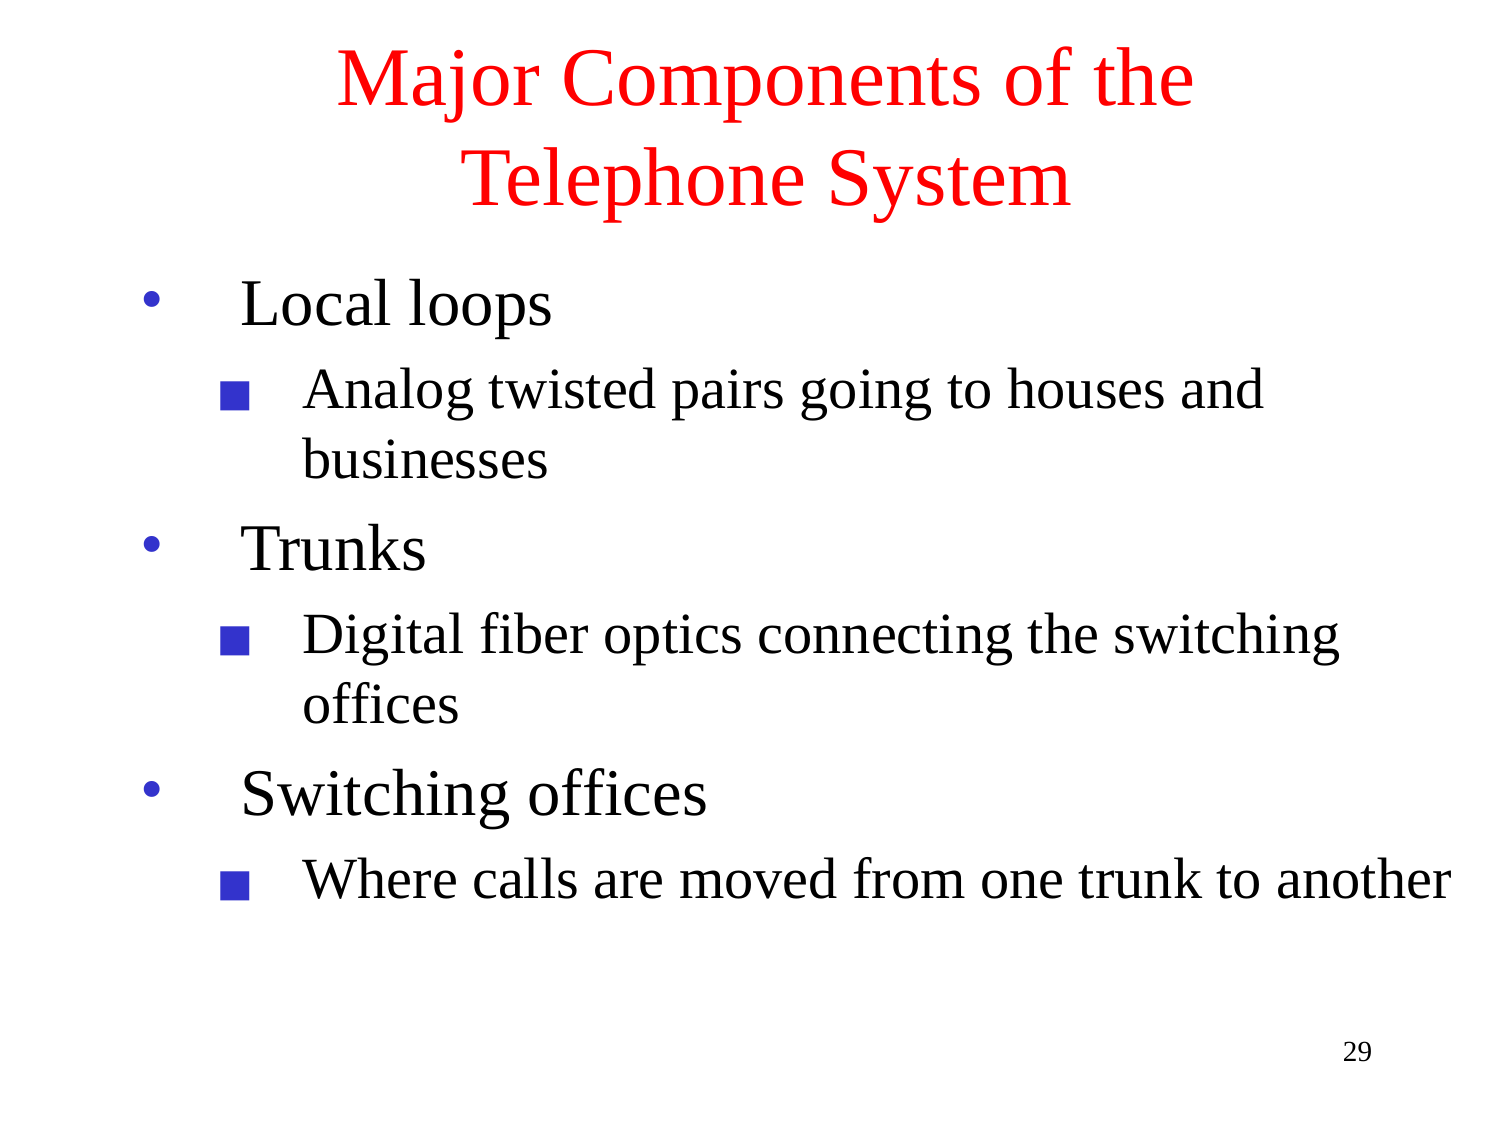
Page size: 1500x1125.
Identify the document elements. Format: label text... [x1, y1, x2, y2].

title Major Components of the Telephone System [176, 28, 1357, 217]
text_box ‹#› [1074, 1024, 1388, 1100]
list Local loops Analog twisted pairs going to houses and businesses Trunks Digital fiber optics connecting the switching offices Switching offices Where calls are moved from one trunk to another [125, 251, 1500, 1075]
